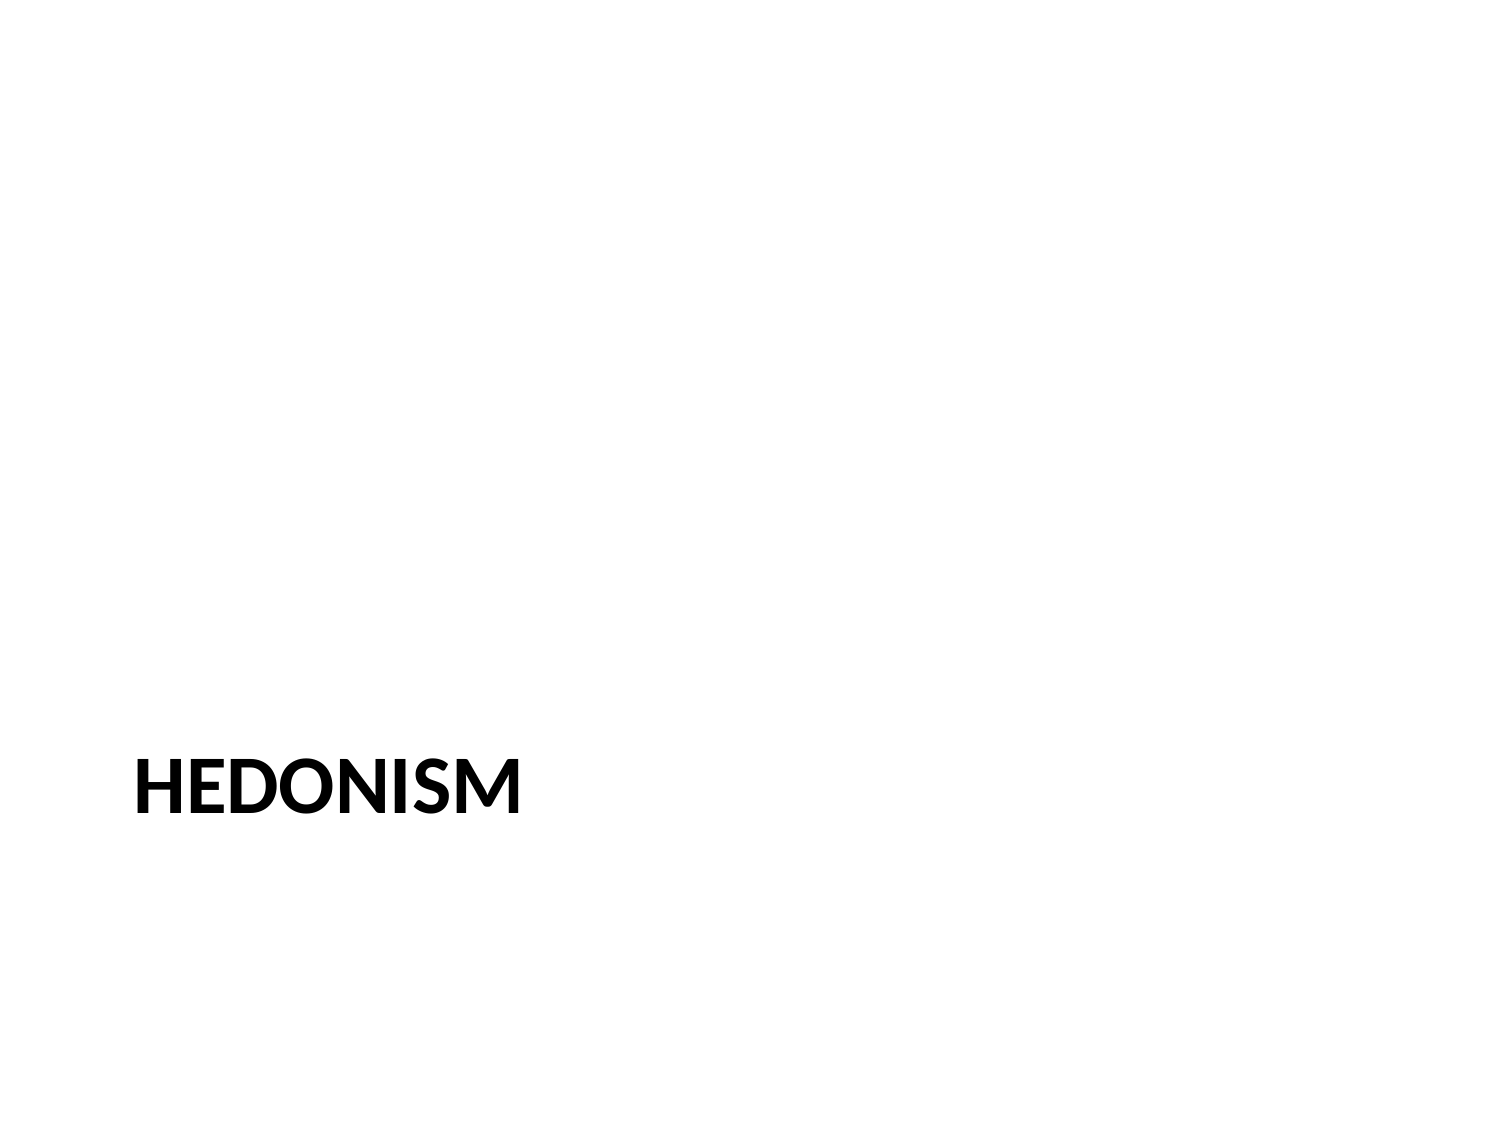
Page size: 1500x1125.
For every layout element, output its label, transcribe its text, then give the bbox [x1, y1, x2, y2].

title Hedonism [118, 722, 1394, 947]
